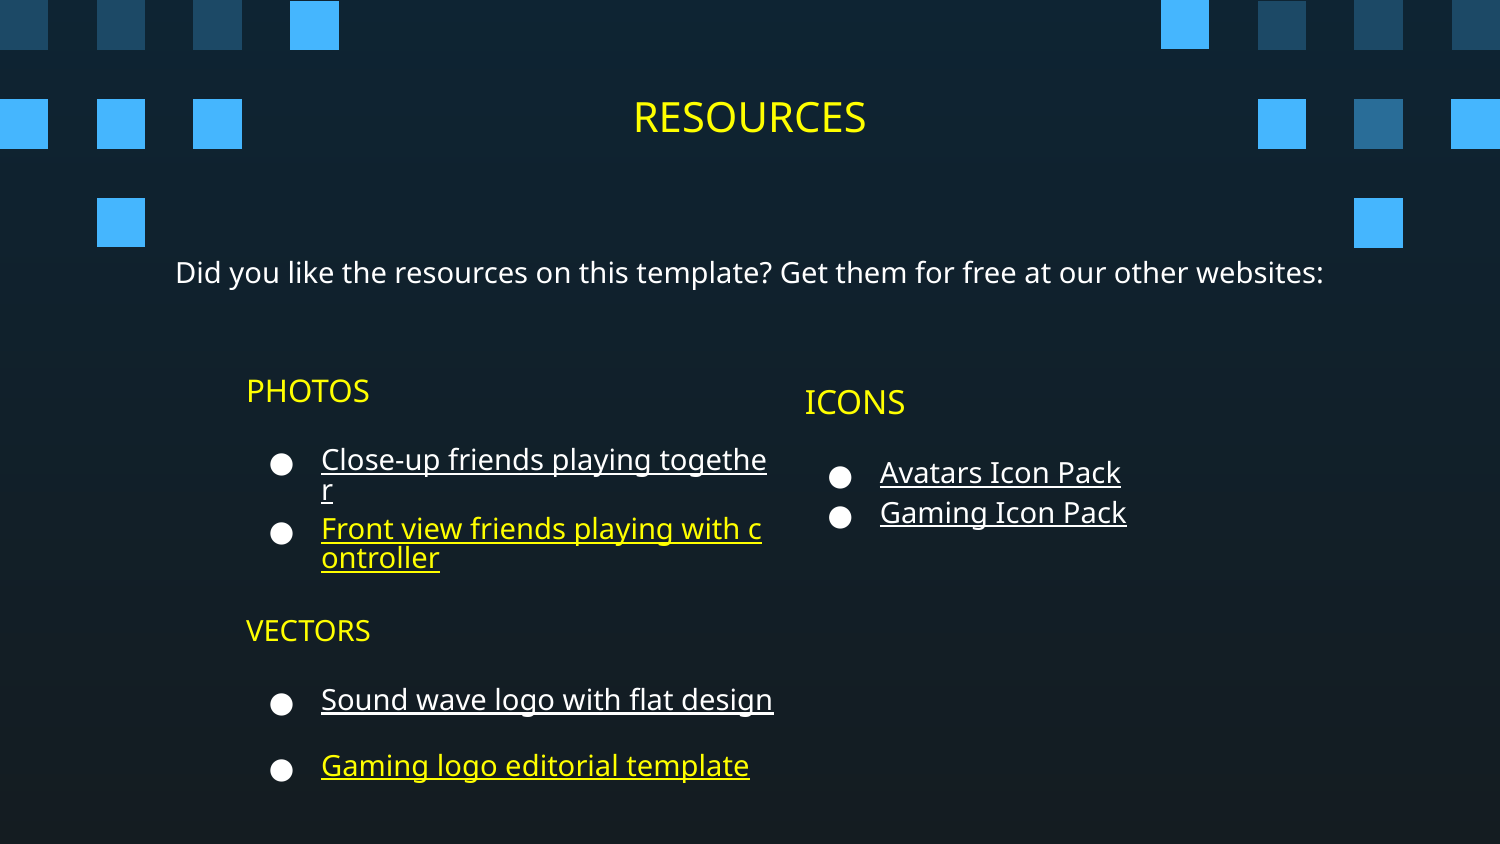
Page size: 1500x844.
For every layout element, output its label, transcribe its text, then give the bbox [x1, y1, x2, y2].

list ICONS Avatars Icon Pack Gaming Icon Pack [789, 360, 1357, 735]
title RESOURCES [117, 88, 1383, 144]
list PHOTOS Close-up friends playing together Front view friends playing with controller VECTORS Sound wave logo with flat design Gaming logo editorial template [231, 355, 790, 740]
list Did you like the resources on this template? Get them for free at our other websites: [96, 233, 1404, 299]
